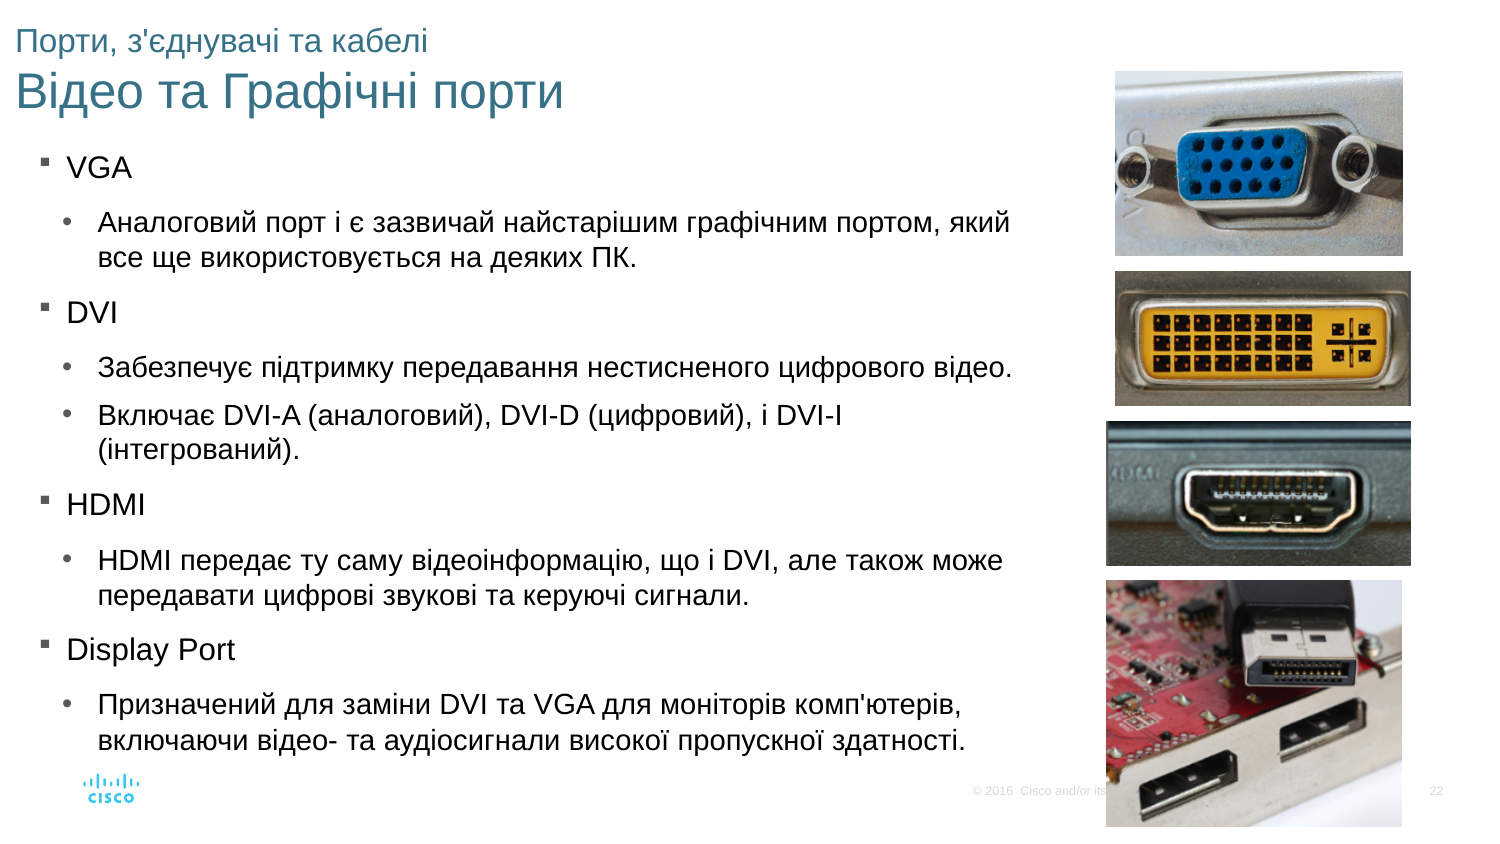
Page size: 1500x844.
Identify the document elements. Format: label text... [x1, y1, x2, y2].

title Порти, з'єднувачі та кабелі Відео та Графічні порти [0, 6, 1107, 131]
list VGA Аналоговий порт і є зазвичай найстарішим графічним портом, який все ще використовується на деяких ПК. DVI Забезпечує підтримку передавання нестисненого цифрового відео. Включає DVI-A (аналоговий), DVI-D (цифровий), і DVI-I (інтегрований). HDMI HDMI передає ту саму відеоінформацію, що і DVI, але також може передавати цифрові звукові та керуючі сигнали. Display Port Призначений для заміни DVI та VGA для моніторів комп'ютерів, включаючи відео- та аудіосигнали високої пропускної здатності. [23, 139, 1066, 750]
picture [1115, 71, 1403, 257]
picture [1106, 580, 1402, 828]
picture [1115, 271, 1412, 406]
picture [1106, 420, 1412, 566]
